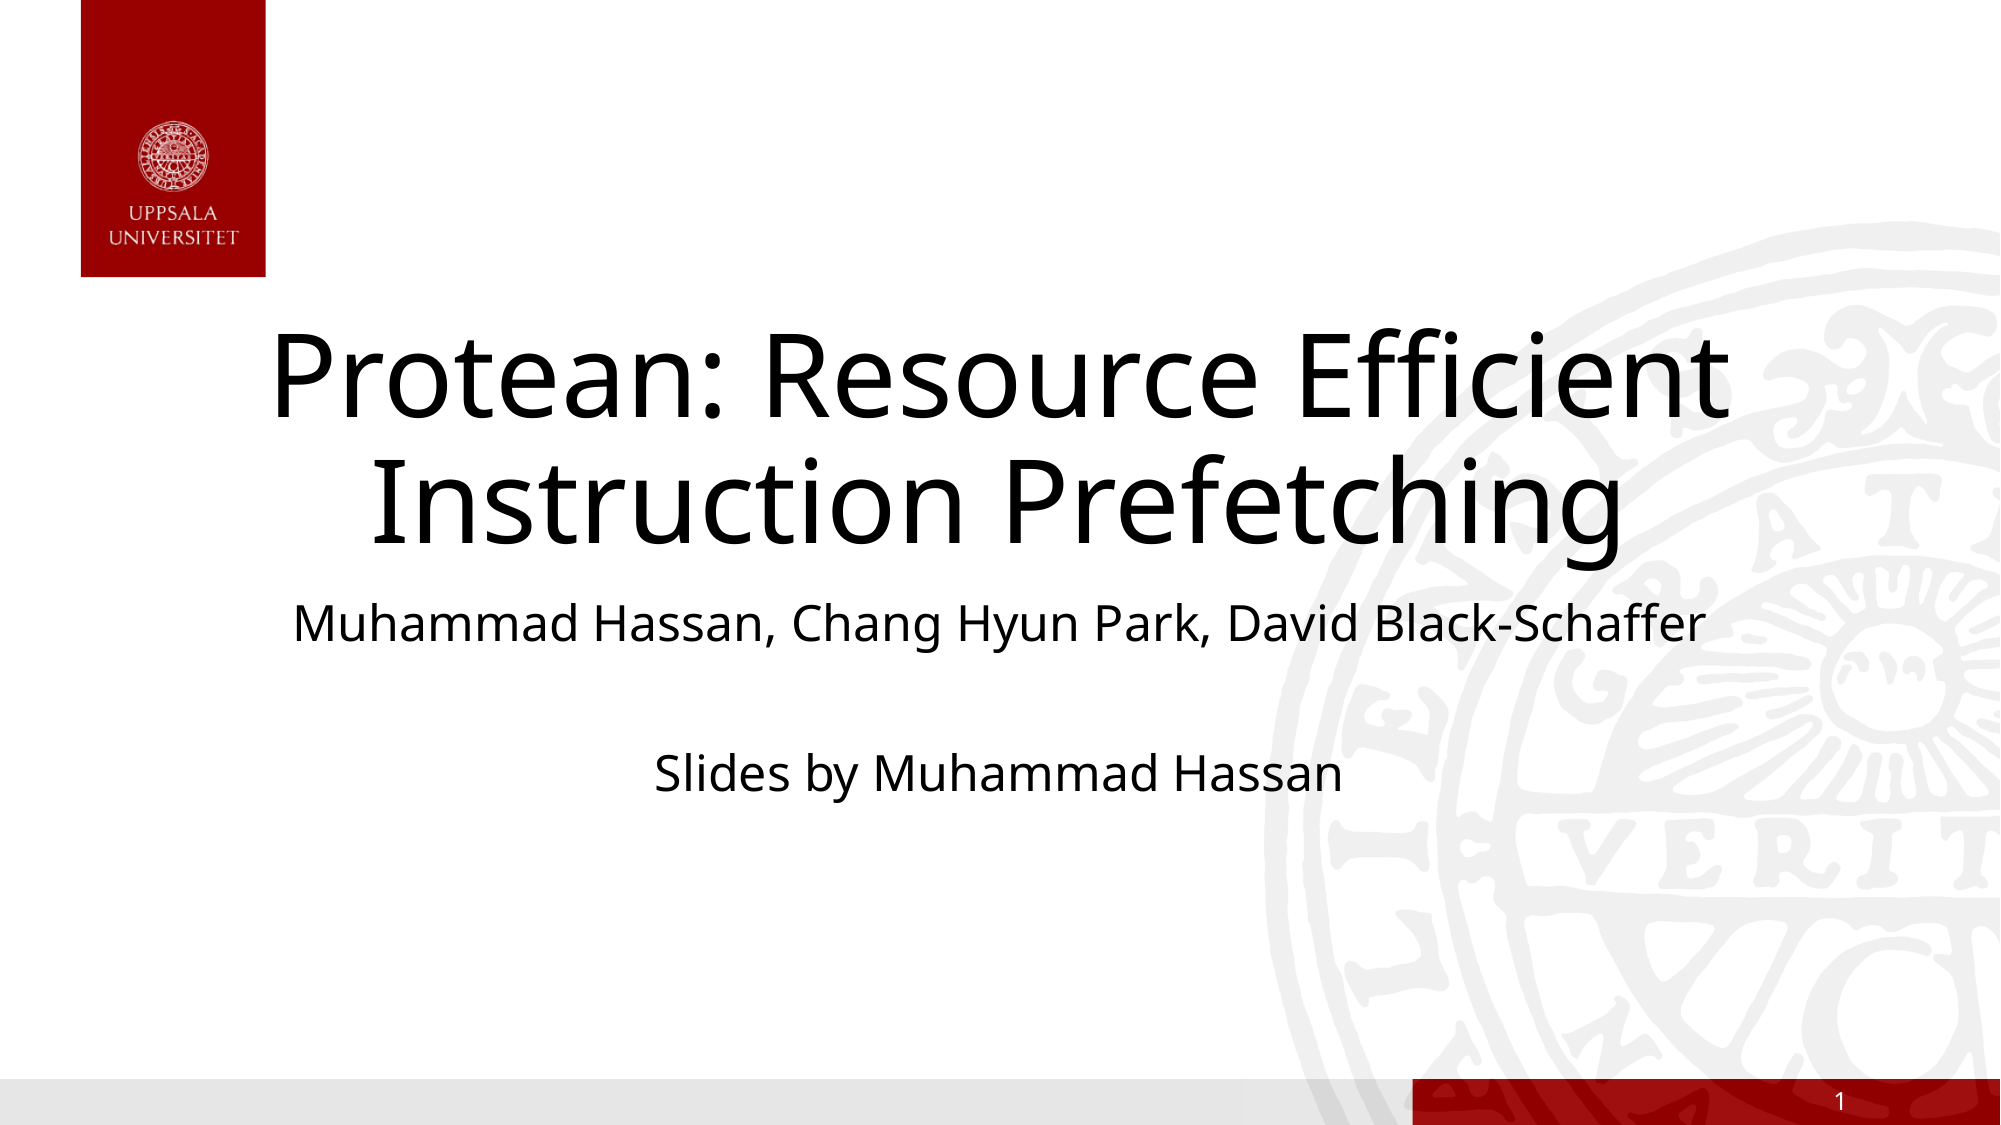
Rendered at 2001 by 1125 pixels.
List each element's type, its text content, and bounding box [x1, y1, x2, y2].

subtitle Muhammad Hassan, Chang Hyun Park, David Black-Schaffer Slides by Muhammad Hassan [249, 590, 1750, 863]
title Protean: Resource Efficient Instruction Prefetching [249, 184, 1750, 576]
slide_number 1 [1412, 1072, 1863, 1125]
